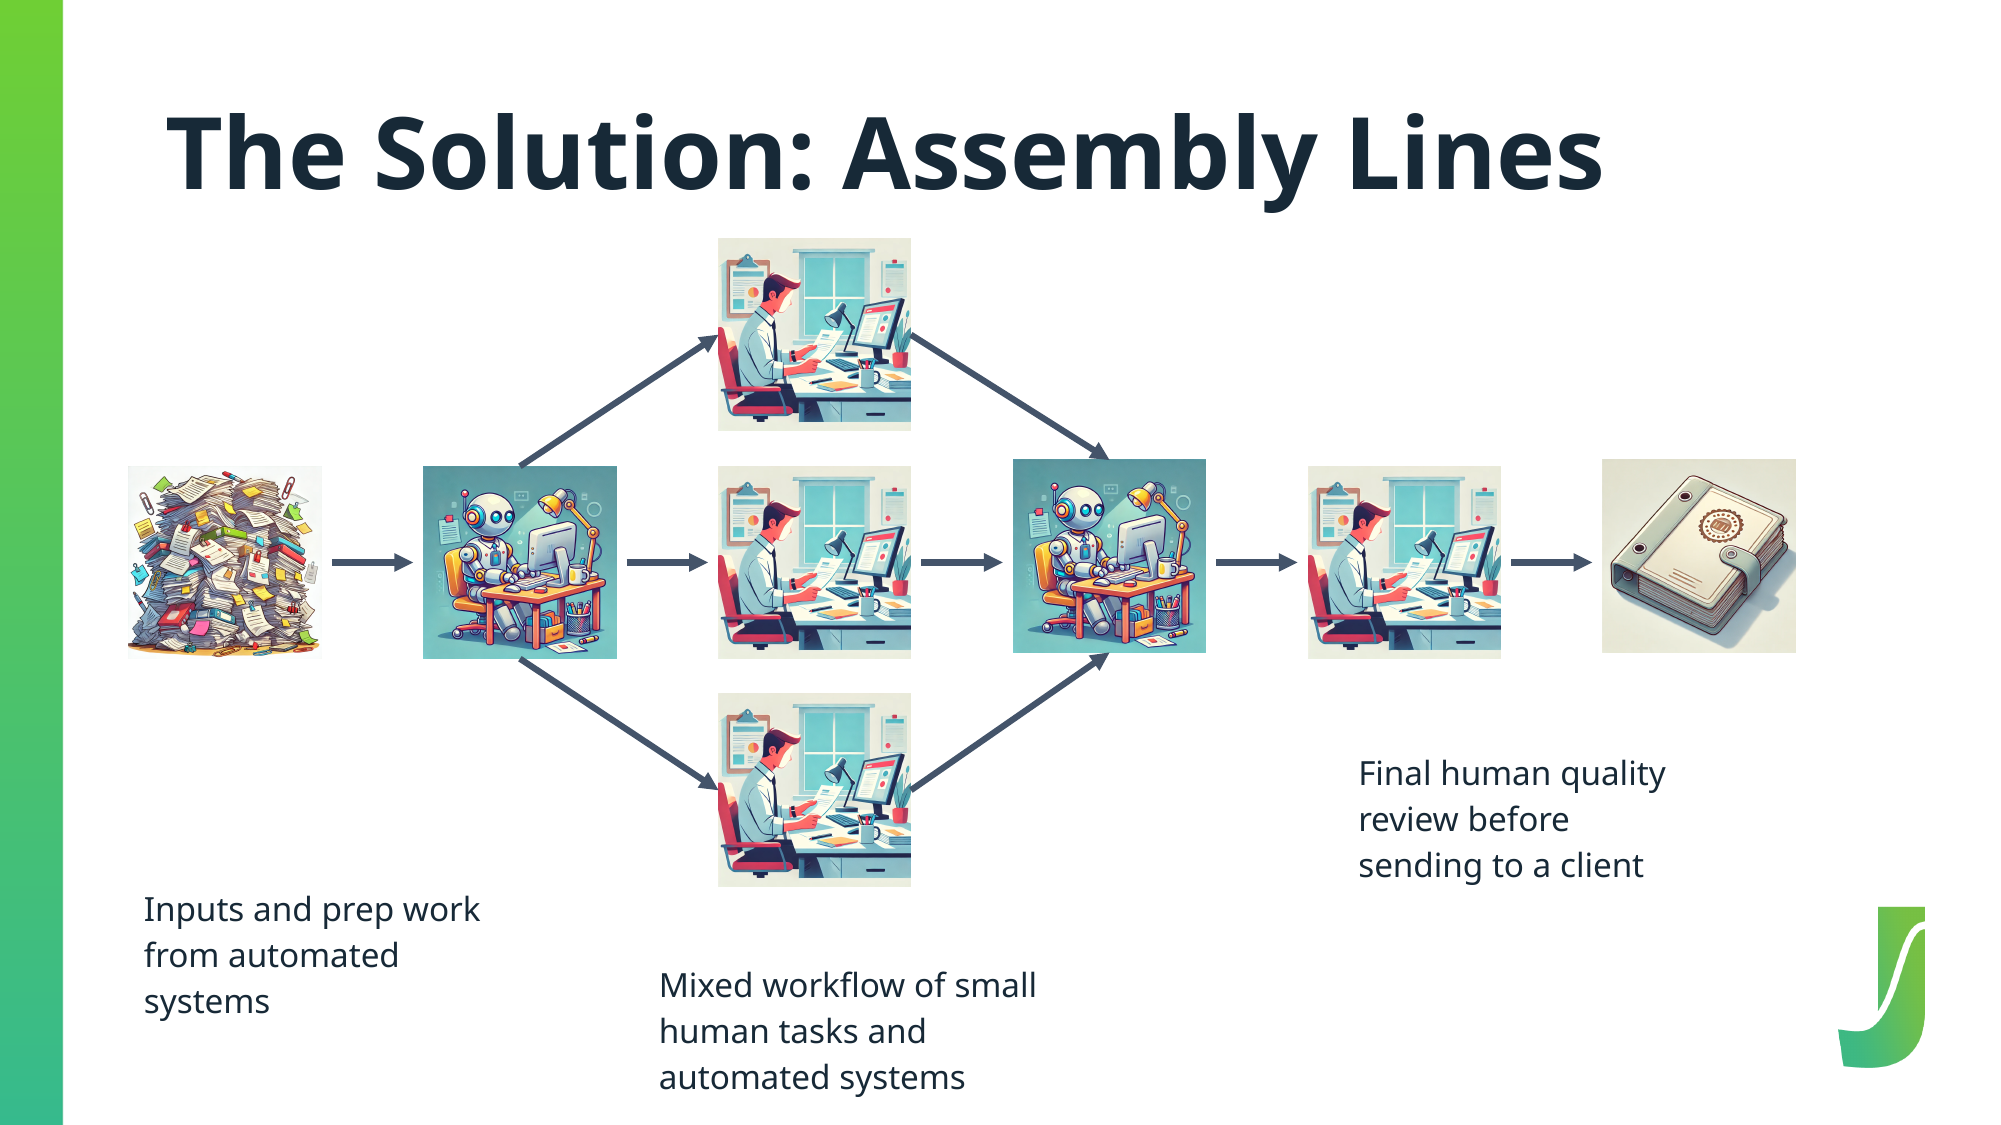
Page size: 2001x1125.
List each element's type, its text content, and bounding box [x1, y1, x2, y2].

picture [0, 0, 2001, 1125]
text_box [519, 658, 719, 791]
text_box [910, 652, 1110, 791]
text_box The Solution: Assembly Lines [150, 82, 2000, 218]
text_box Mixed workflow of small human tasks and automated systems [643, 943, 1061, 1112]
text_box Inputs and prep work from automated systems [128, 866, 546, 1035]
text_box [910, 334, 1110, 461]
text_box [519, 334, 719, 467]
text_box Final human quality review before sending to a client [1343, 731, 1709, 900]
